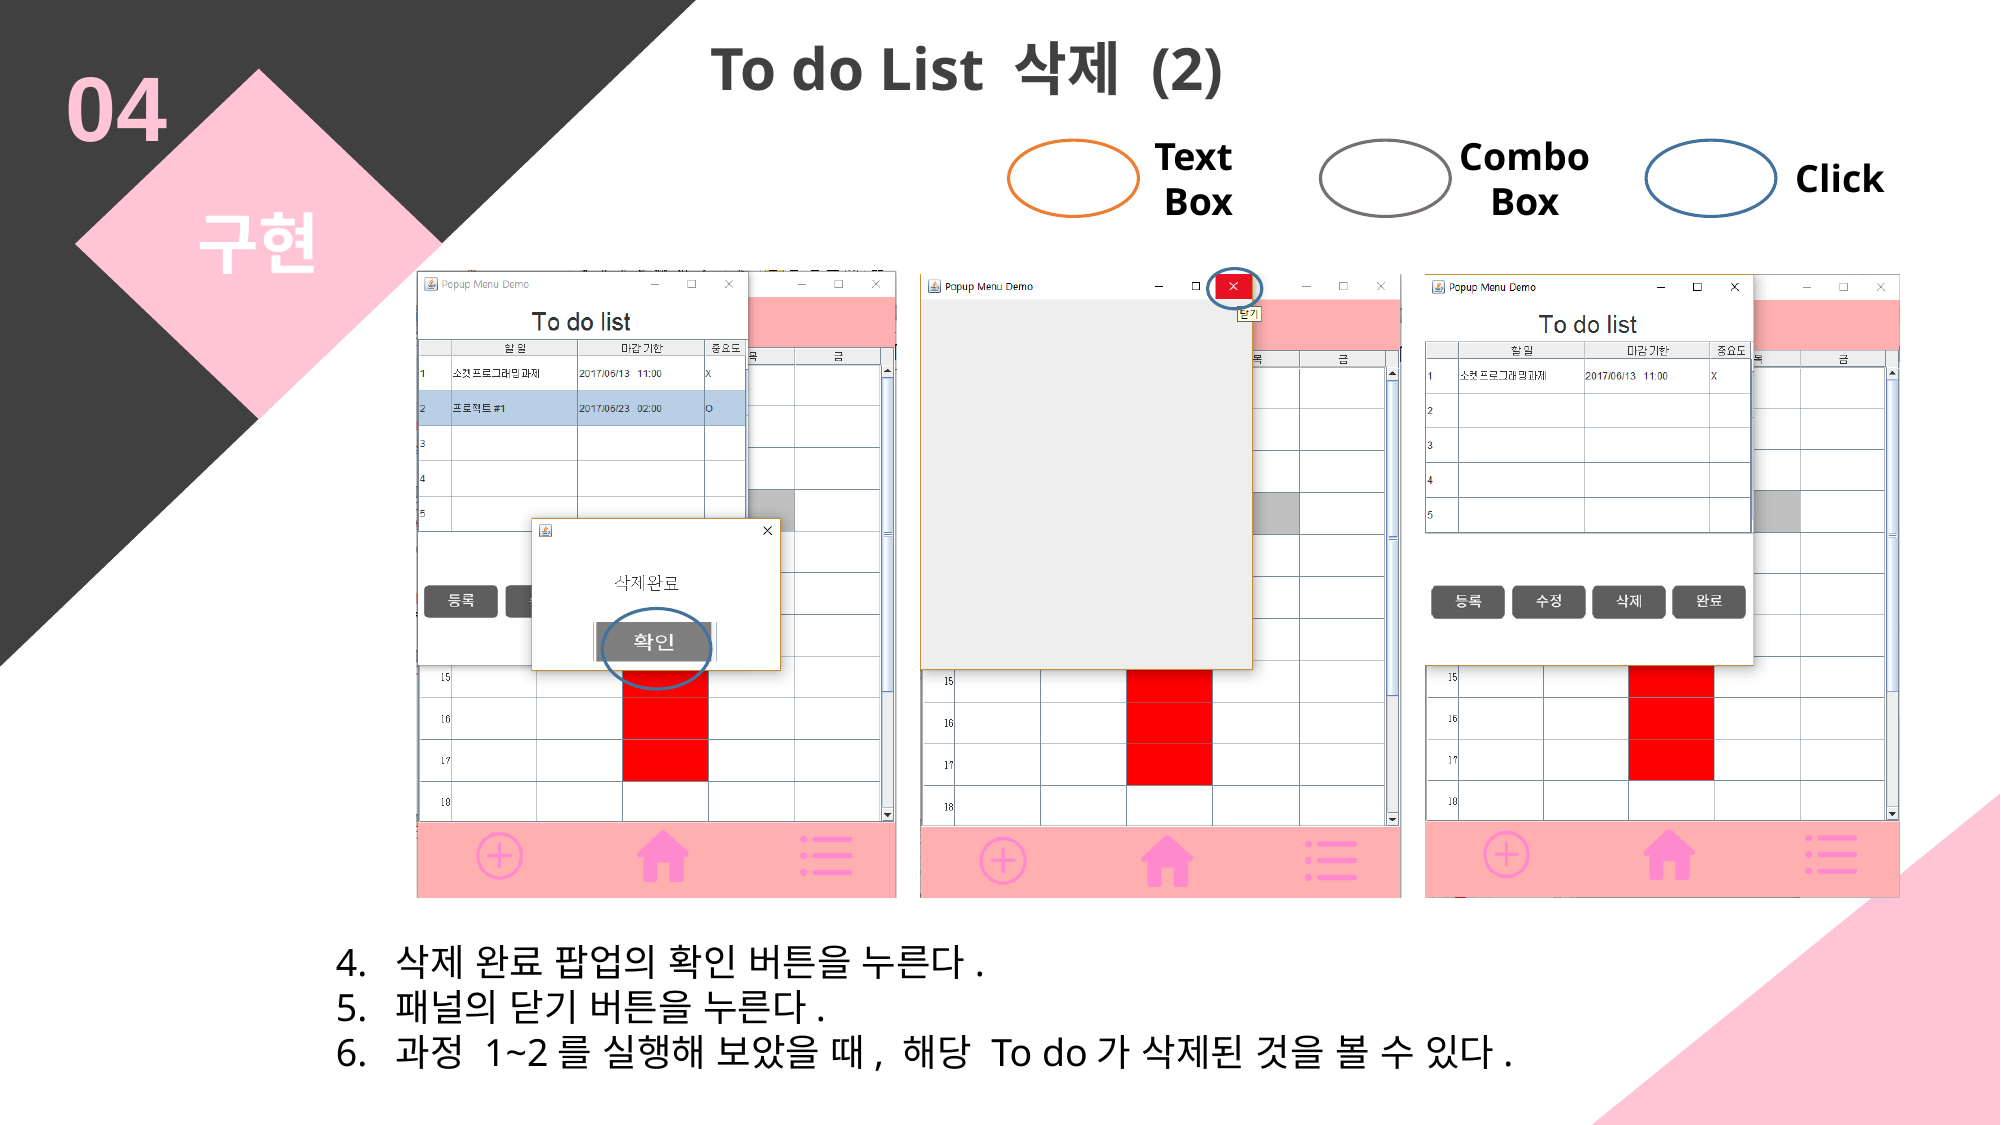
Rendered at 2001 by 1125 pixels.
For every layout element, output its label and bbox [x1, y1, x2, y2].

text_box [416, 268, 1899, 898]
text_box [0, 0, 2000, 1125]
text_box [1008, 125, 1916, 232]
